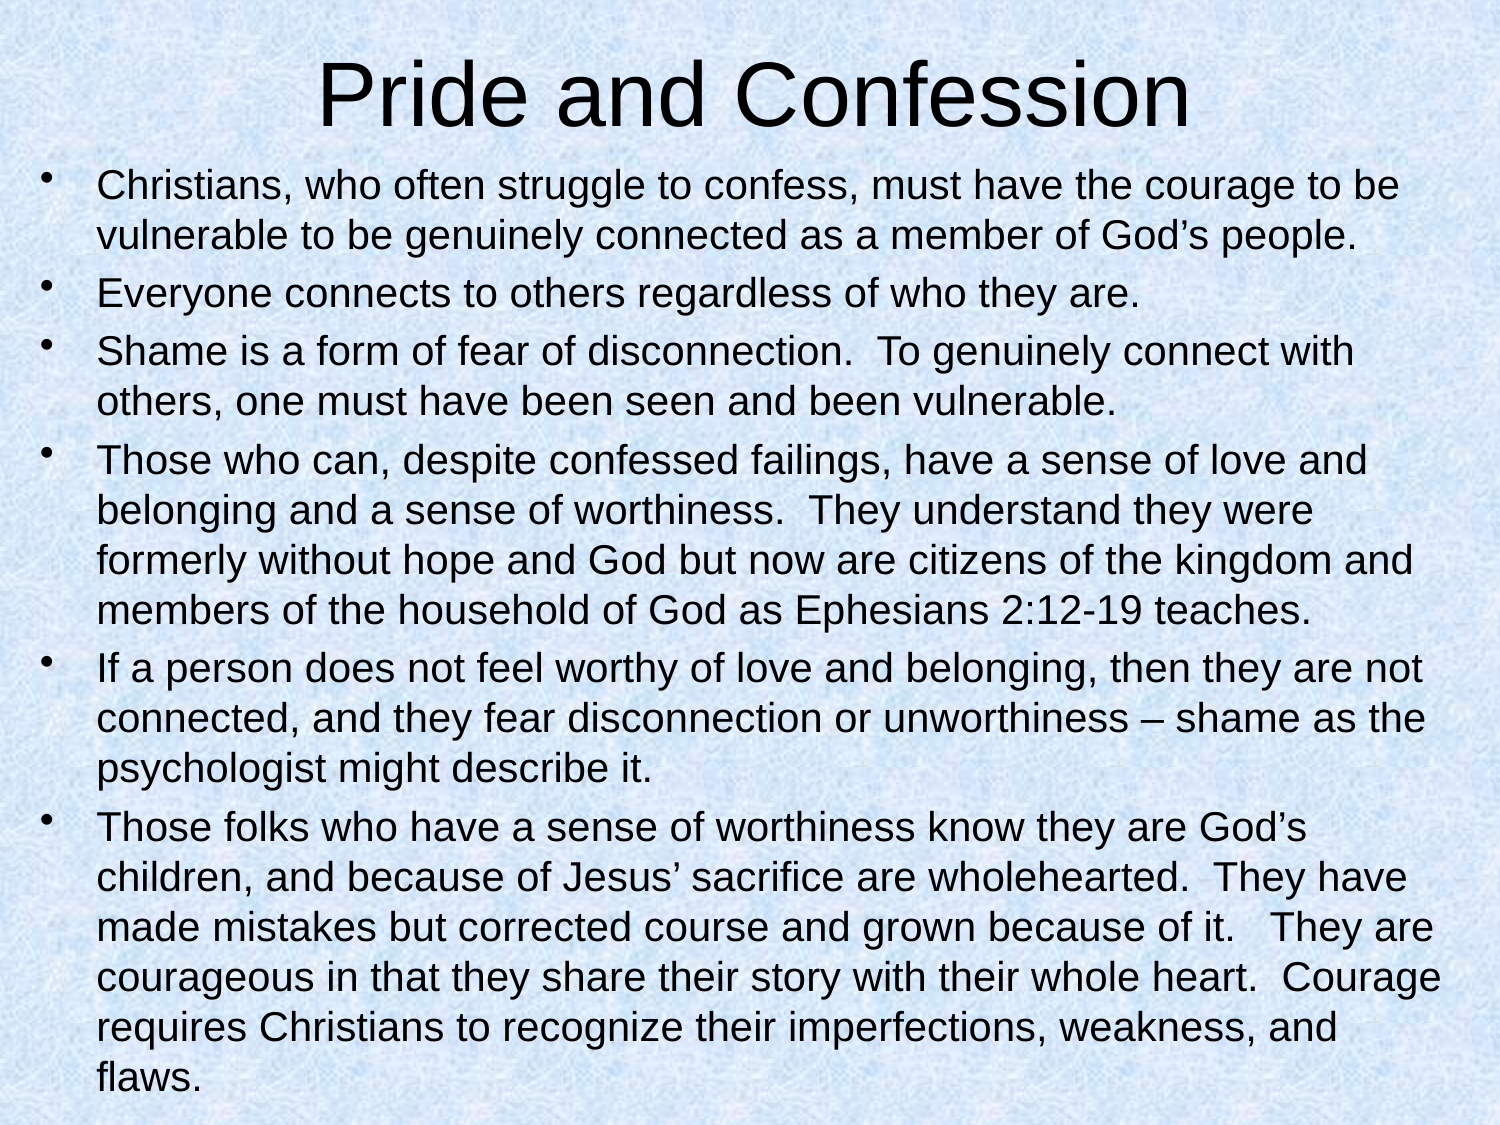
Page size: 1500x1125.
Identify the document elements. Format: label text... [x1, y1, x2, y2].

picture [0, 0, 1500, 1125]
list Christians, who often struggle to confess, must have the courage to be vulnerable to be genuinely connected as a member of God’s people. Everyone connects to others regardless of who they are. Shame is a form of fear of disconnection. To genuinely connect with others, one must have been seen and been vulnerable. Those who can, despite confessed failings, have a sense of love and belonging and a sense of worthiness. They understand they were formerly without hope and God but now are citizens of the kingdom and members of the household of God as Ephesians 2:12-19 teaches. If a person does not feel worthy of love and belonging, then they are not connected, and they fear disconnection or unworthiness – shame as the psychologist might describe it. Those folks who have a sense of worthiness know they are God’s children, and because of Jesus’ sacrifice are wholehearted. They have made mistakes but corrected course and grown because of it. They are courageous in that they share their story with their whole heart. Courage requires Christians to recognize their imperfections, weakness, and flaws. [24, 149, 1463, 893]
title Pride and Confession [80, 0, 1431, 149]
